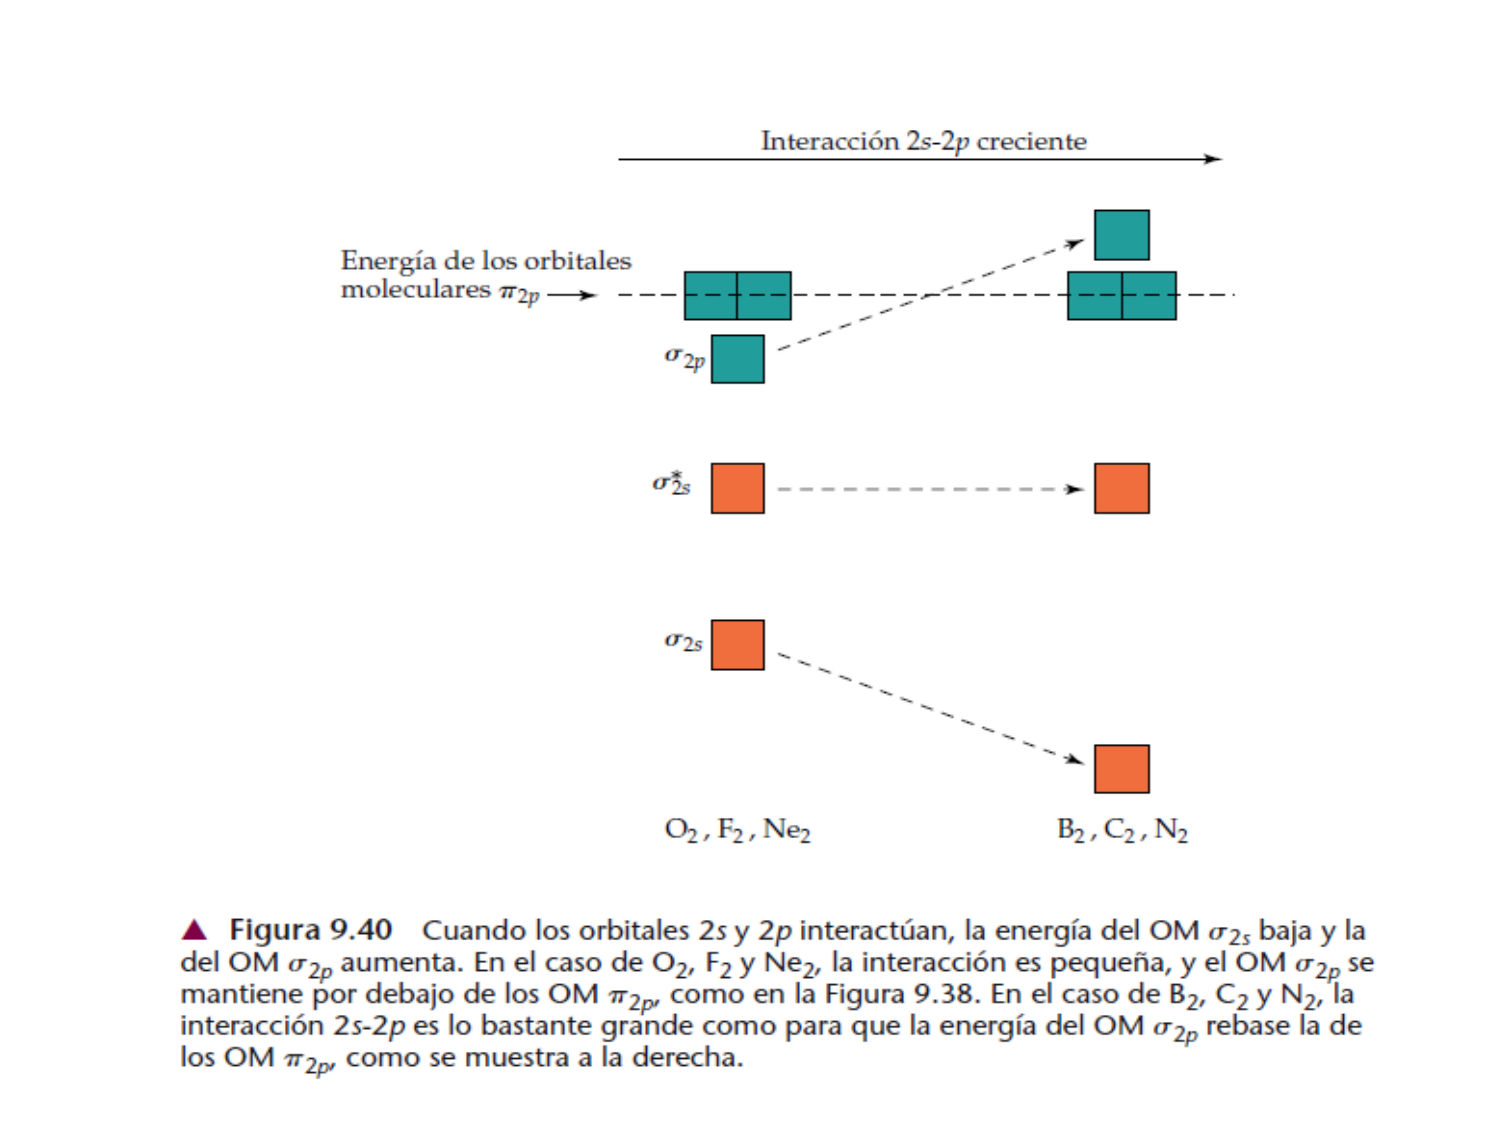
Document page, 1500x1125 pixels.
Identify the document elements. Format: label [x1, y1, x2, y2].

picture [76, 77, 1448, 1109]
